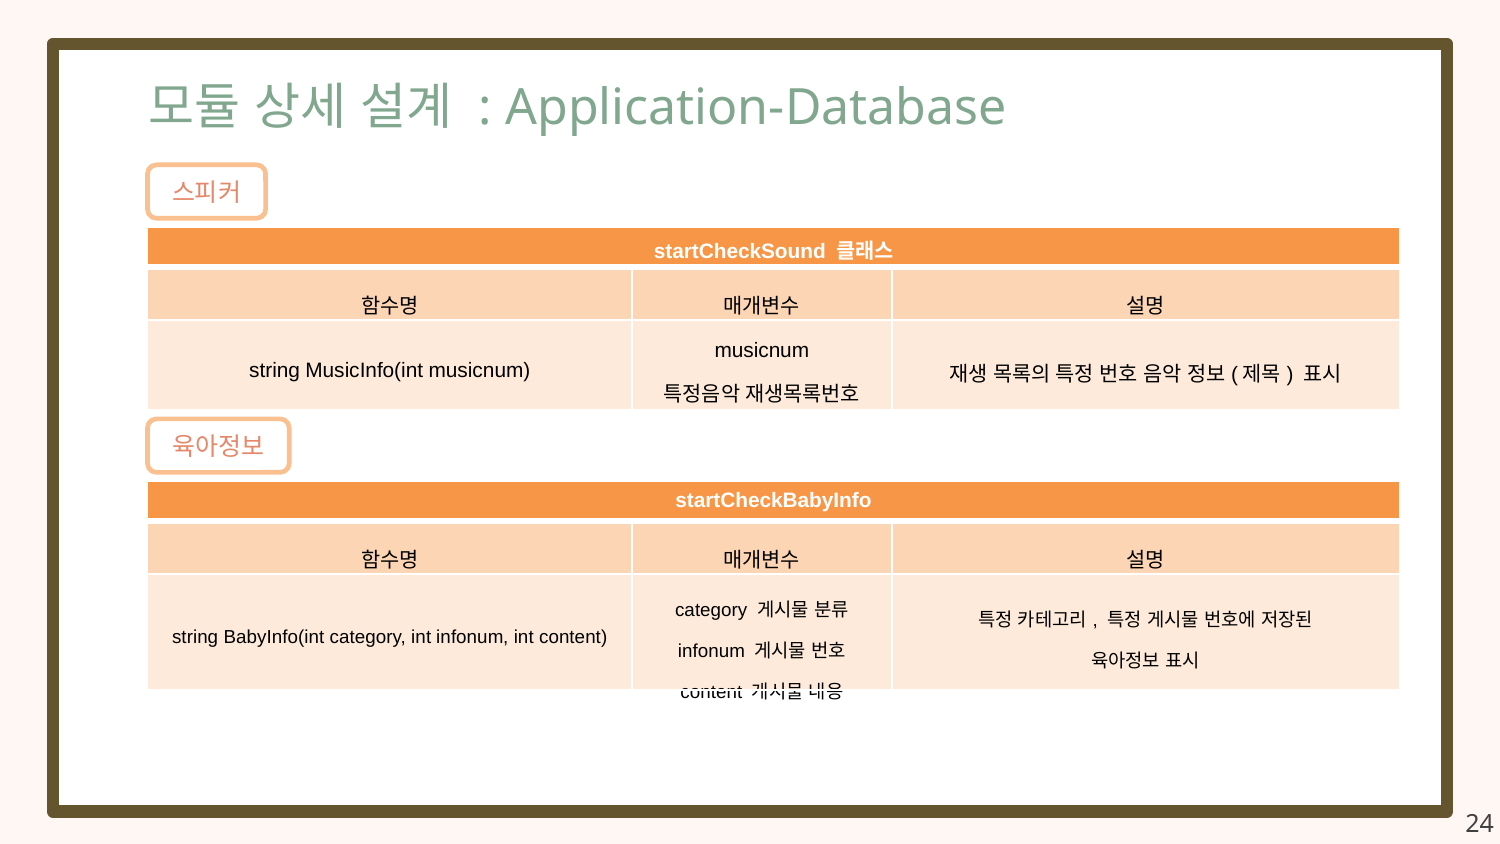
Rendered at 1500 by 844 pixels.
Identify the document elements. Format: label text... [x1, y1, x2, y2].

table_cell 설명 [893, 270, 1399, 319]
table_cell 매개변수 [633, 524, 891, 573]
table_cell 매개변수 [633, 270, 891, 319]
text_box [51, 42, 1449, 814]
table_cell 설명 [893, 524, 1399, 573]
table_cell category 게시물 분류 infonum 게시물 번호 content 게시물 내용 [633, 575, 891, 689]
table_cell musicnum 특정음악 재생목록번호 [633, 321, 891, 409]
text_box 스피커 [145, 162, 268, 221]
text_box 육아정보 [151, 422, 286, 469]
table_header startCheckBabyInfo [148, 482, 1399, 518]
text_box 모듈 상세 설계 : Application-Database [134, 67, 1022, 143]
table_cell 함수명 [148, 270, 631, 319]
table_cell string MusicInfo(int musicnum) [148, 321, 631, 409]
table_cell 재생 목록의 특정 번호 음악 정보(제목) 표시 [893, 321, 1399, 409]
text_box 24 [1450, 800, 1500, 844]
table_header startCheckSound 클래스 [148, 228, 1399, 264]
table_cell 함수명 [148, 524, 631, 573]
table_cell 특정 카테고리, 특정 게시물 번호에 저장된 육아정보 표시 [893, 575, 1399, 689]
table_cell string BabyInfo(int category, int infonum, int content) [148, 575, 631, 689]
